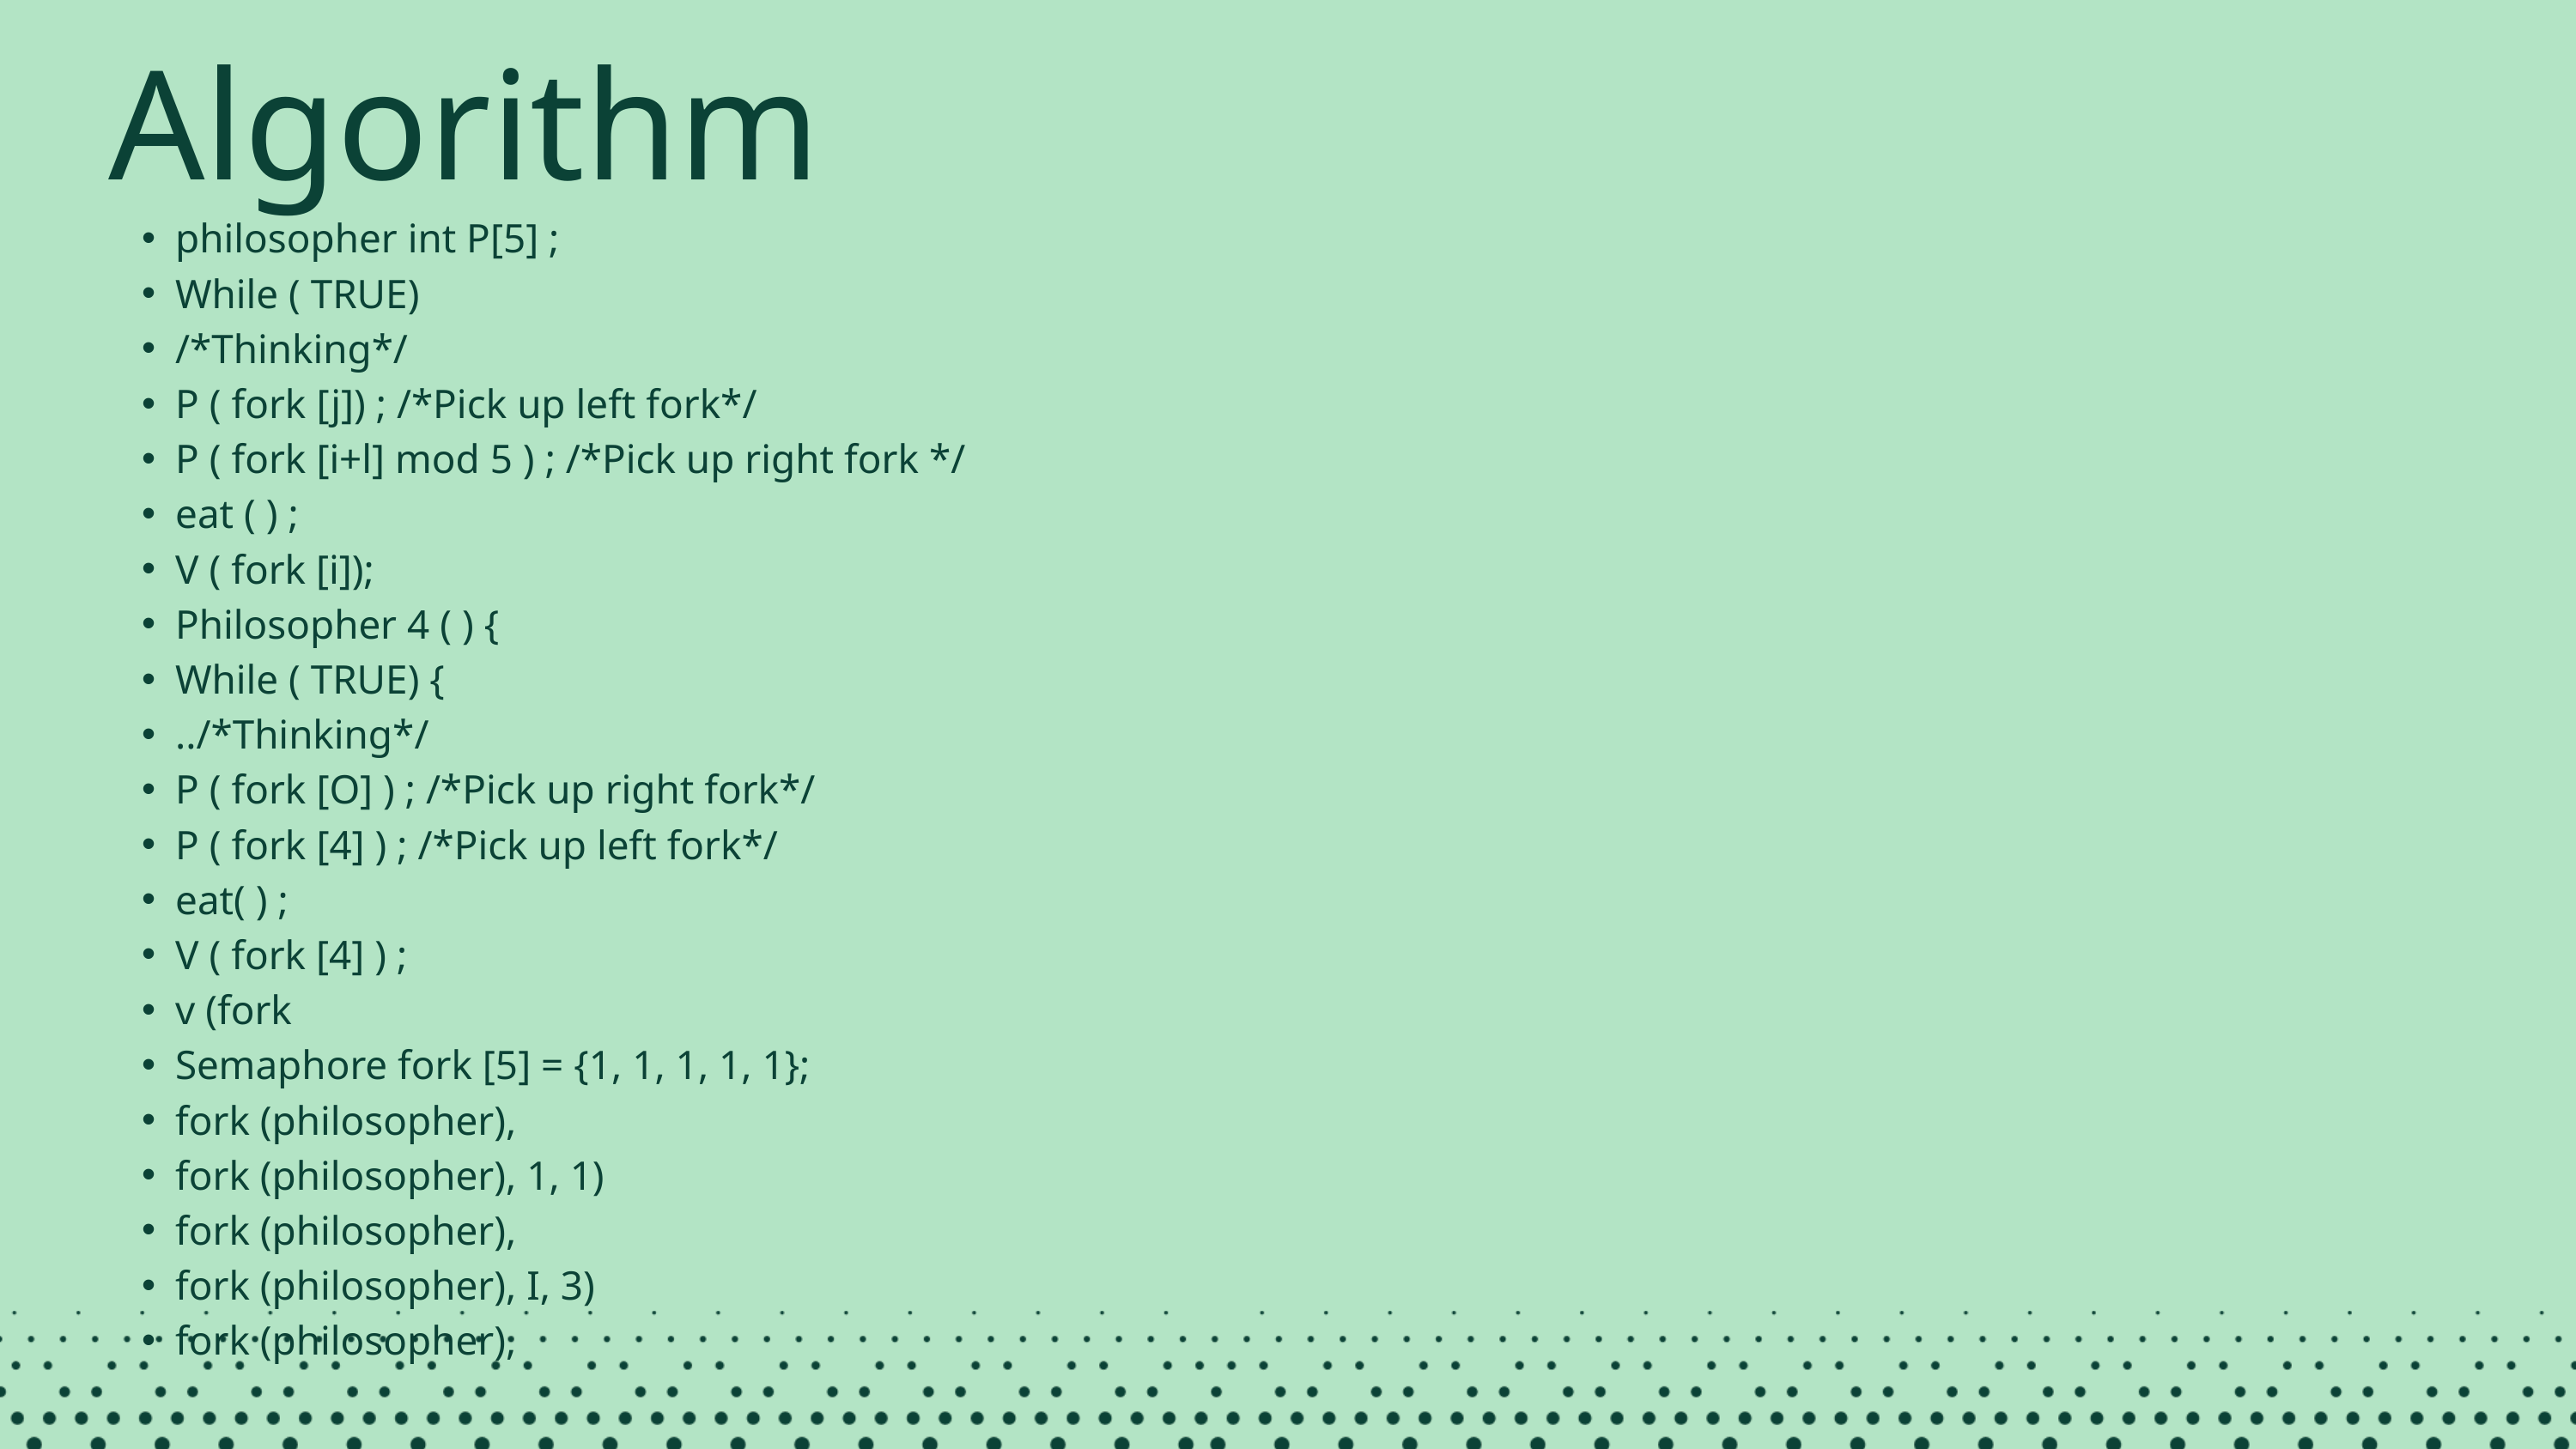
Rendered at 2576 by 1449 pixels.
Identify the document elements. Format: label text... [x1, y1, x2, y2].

text_box Algorithm [108, 28, 1402, 211]
picture [0, 1311, 2576, 1449]
text_box philosopher int P[5] ; While ( TRUE) /*Thinking*/ P ( fork [j]) ; /*Pick up left fork*/ P ( fork [i+l] mod 5 ) ; /*Pick up right fork */ eat ( ) ; V ( fork [i]); Philosopher 4 ( ) { While ( TRUE) { ../*Thinking*/ P ( fork [O] ) ; /*Pick up right fork*/ P ( fork [4] ) ; /*Pick up left fork*/ eat( ) ; V ( fork [4] ) ; v (fork Semaphore fork [5] = {1, 1, 1, 1, 1}; fork (philosopher), fork (philosopher), 1, 1) fork (philosopher), fork (philosopher), I, 3) fork (philosopher), [108, 205, 2263, 1308]
